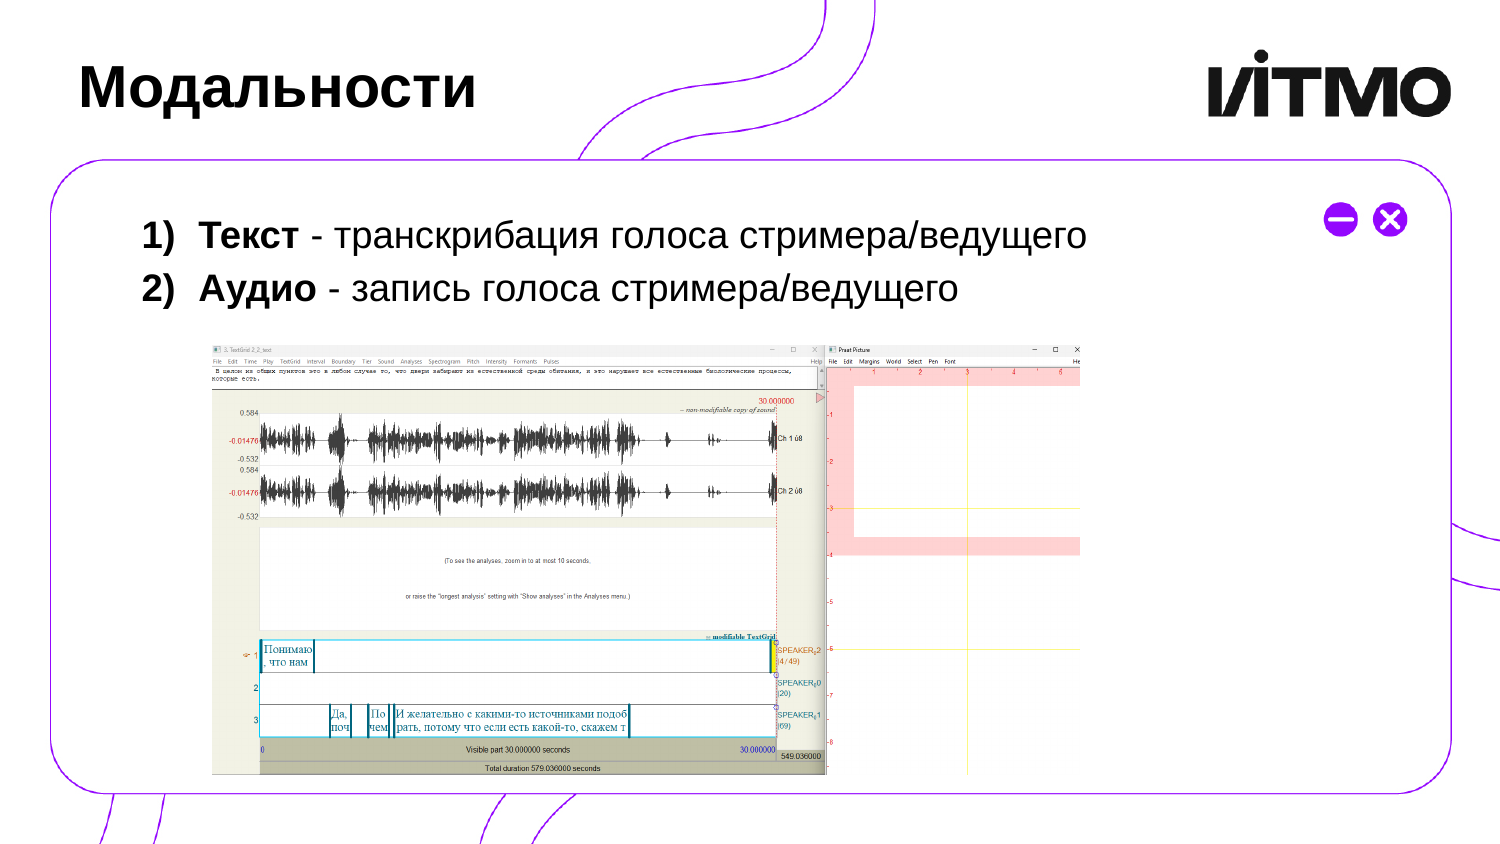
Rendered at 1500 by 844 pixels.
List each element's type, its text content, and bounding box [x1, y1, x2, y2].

title Модальности [64, 40, 1184, 127]
picture [0, 0, 1500, 844]
list Текст - транскрибация голоса стримера/ведущего Аудио - запись голоса стримера/ведущего [108, 195, 1184, 346]
